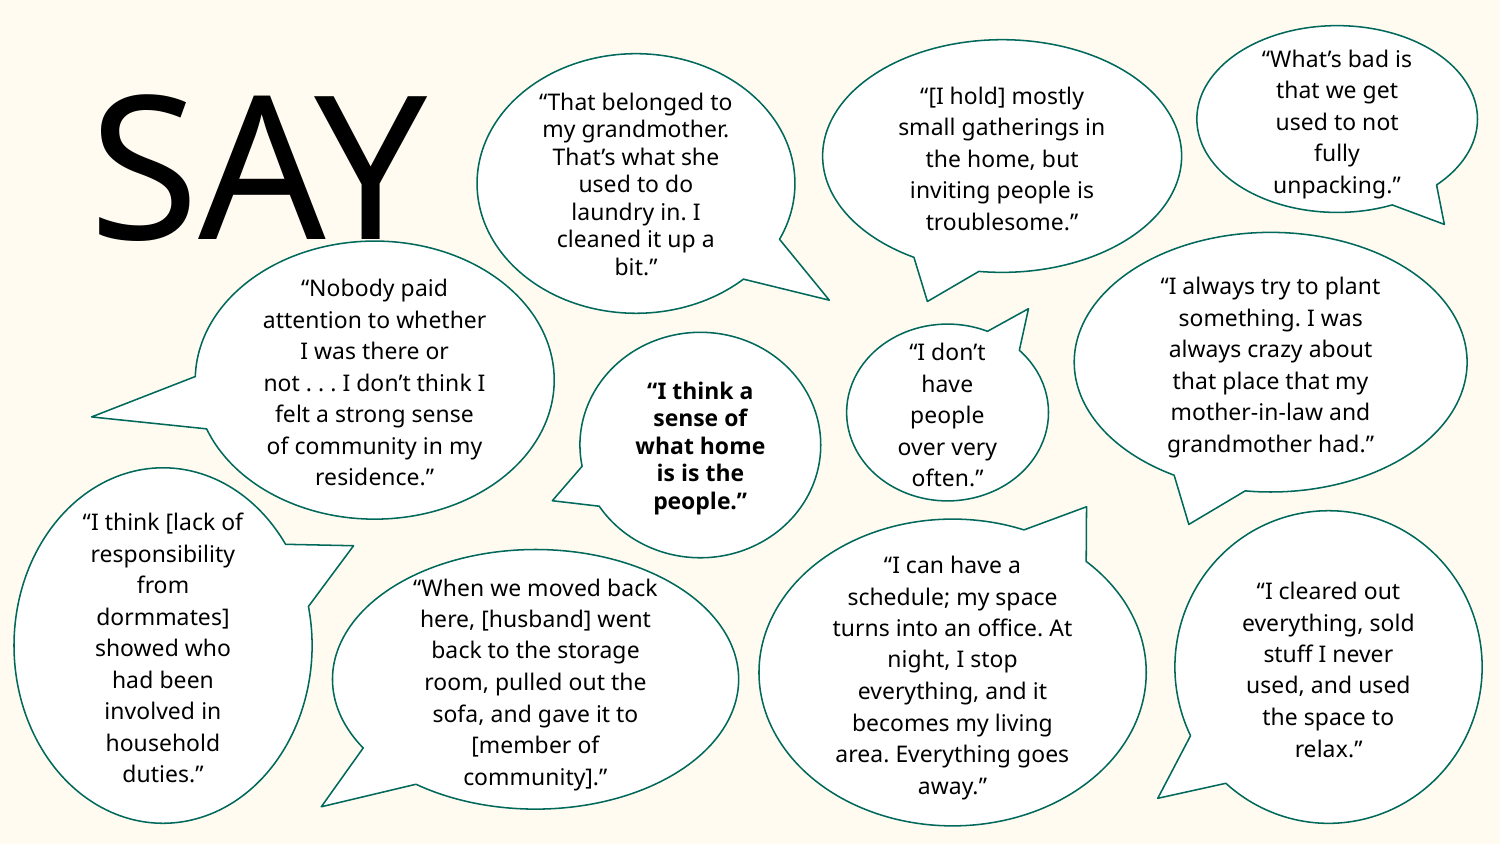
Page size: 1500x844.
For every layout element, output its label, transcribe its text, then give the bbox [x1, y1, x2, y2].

text_box “I think a sense of what home is is the people.” [552, 332, 821, 558]
text_box “What’s bad is that we get used to not fully unpacking.” [1196, 25, 1478, 225]
text_box “I can have a schedule; my space turns into an office. At night, I stop everything, and it becomes my living area. Everything goes away.” [758, 506, 1147, 826]
text_box “I cleared out everything, sold stuff I never used, and used the space to relax.” [1157, 510, 1483, 824]
text_box “When we moved back here, [husband] went back to the storage room, pulled out the sofa, and gave it to [member of community].” [321, 549, 739, 810]
text_box “I think [lack of responsibility from dormmates] showed who had been involved in household duties.” [13, 467, 354, 824]
text_box “That belonged to my grandmother. That’s what she used to do laundry in. I cleaned it up a bit.” [523, 53, 830, 314]
text_box “Nobody paid attention to whether I was there or not . . . I don’t think I felt a strong sense of community in my residence.” [91, 275, 555, 520]
text_box SAY [74, 45, 600, 275]
text_box “I don’t have people over very often.” [846, 308, 1049, 501]
text_box “[I hold] mostly small gatherings in the home, but inviting people is troublesome.” [822, 39, 1182, 302]
text_box “I always try to plant something. I was always crazy about that place that my mother-in-law and grandmother had.” [1074, 232, 1468, 525]
